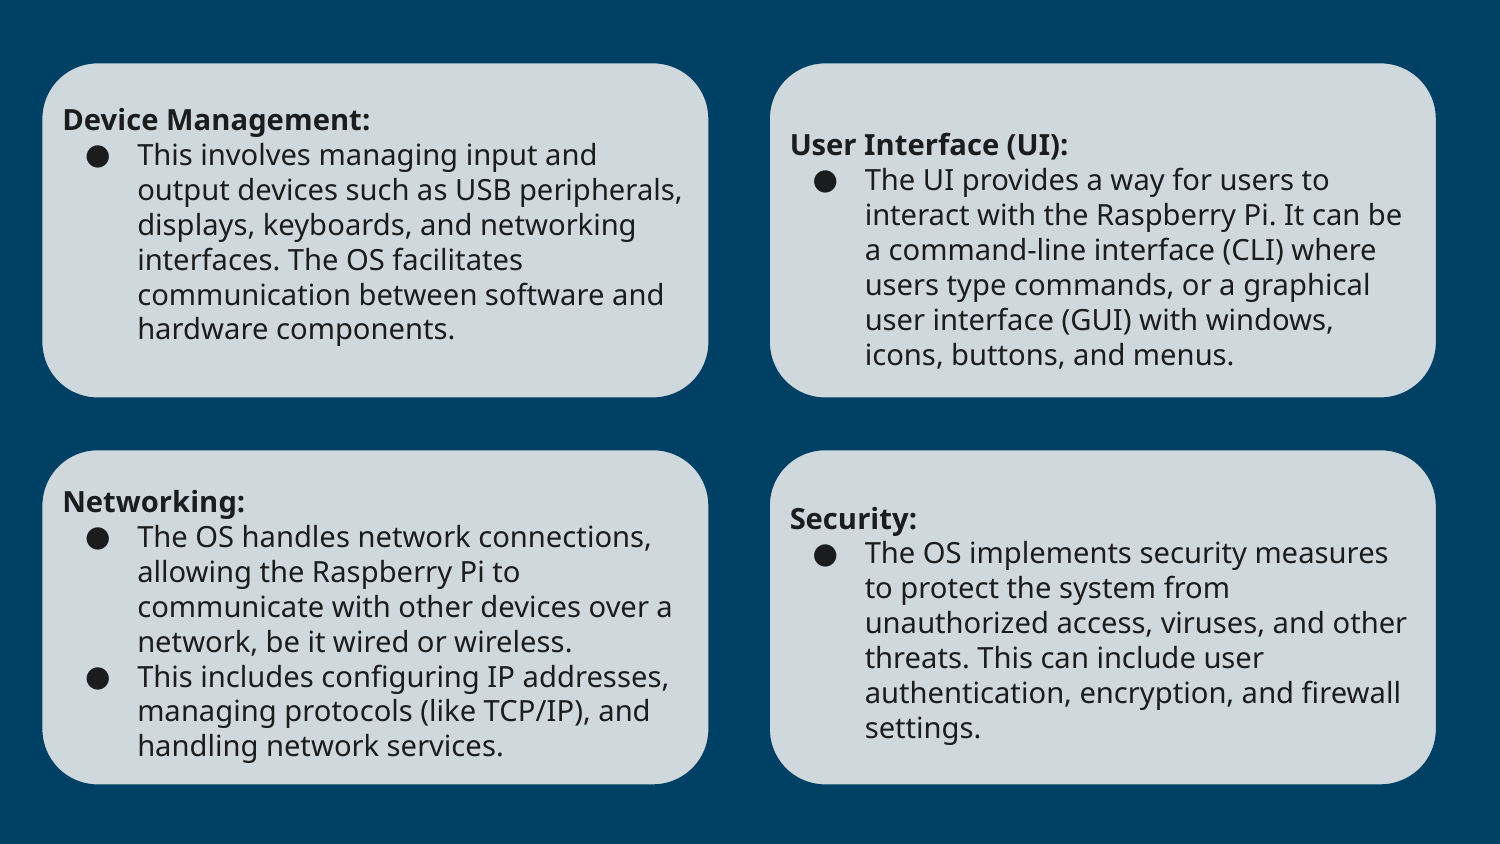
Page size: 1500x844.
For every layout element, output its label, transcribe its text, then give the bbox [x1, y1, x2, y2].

text_box [769, 449, 1437, 786]
text_box Security: The OS implements security measures to protect the system from unauthorized access, viruses, and other threats. This can include user authentication, encryption, and firewall settings. [774, 484, 1431, 735]
text_box [52, 62, 699, 86]
text_box Networking: The OS handles network connections, allowing the Raspberry Pi to communicate with other devices over a network, be it wired or wireless. This includes configuring IP addresses, managing protocols (like TCP/IP), and handling network services. [47, 468, 704, 718]
text_box [56, 449, 695, 468]
text_box [769, 62, 1437, 399]
text_box [41, 481, 710, 786]
text_box [41, 94, 710, 399]
text_box Device Management: This involves managing input and output devices such as USB peripherals, displays, keyboards, and networking interfaces. The OS facilitates communication between software and hardware components. [47, 86, 704, 336]
text_box User Interface (UI): The UI provides a way for users to interact with the Raspberry Pi. It can be a command-line interface (CLI) where users type commands, or a graphical user interface (GUI) with windows, icons, buttons, and menus. [774, 111, 1431, 361]
